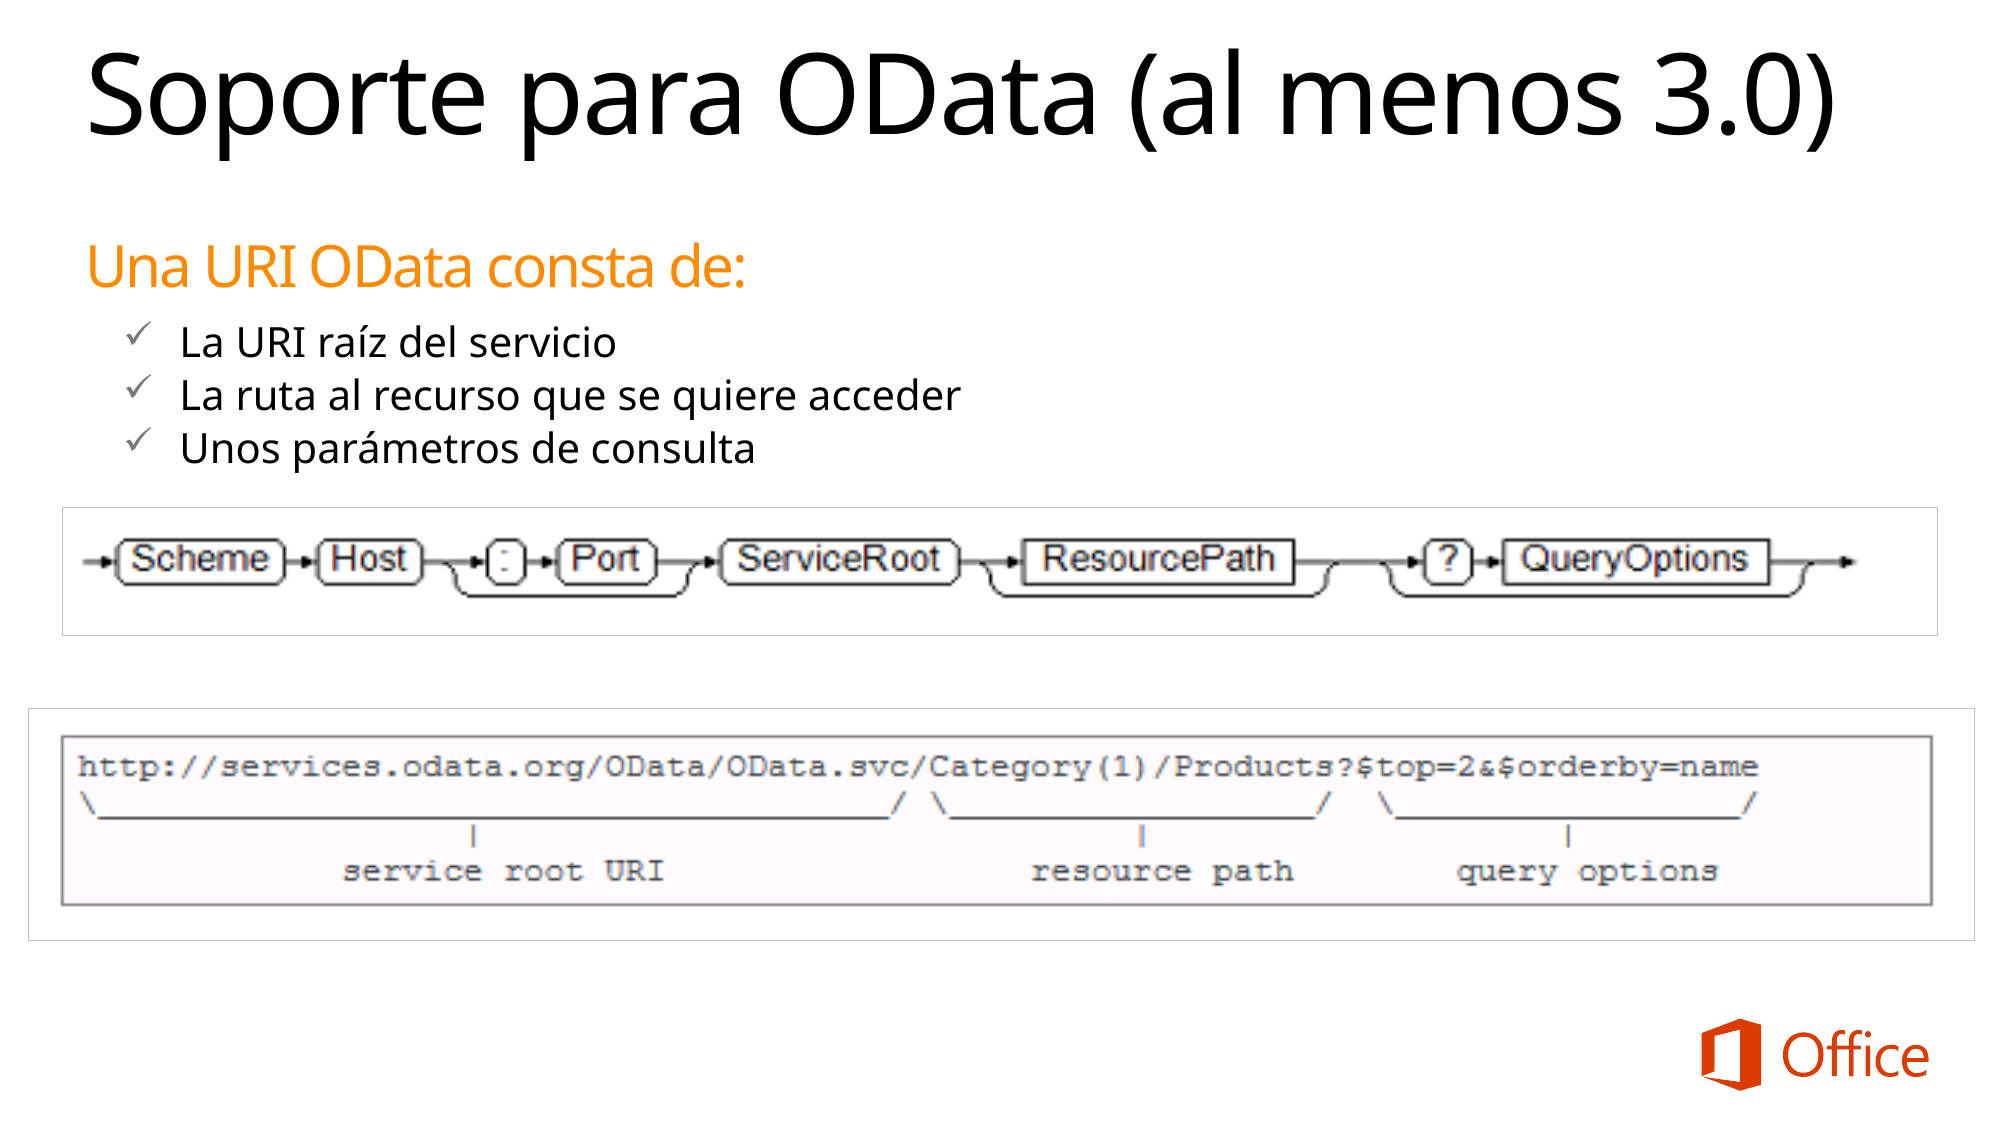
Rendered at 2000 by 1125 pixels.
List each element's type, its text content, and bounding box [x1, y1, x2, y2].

picture [1670, 987, 1960, 1122]
picture [28, 708, 1976, 941]
title Soporte para OData (al menos 3.0) [85, 37, 1914, 161]
picture [61, 507, 1938, 636]
list Una URI OData consta de: La URI raíz del servicio La ruta al recurso que se quiere acceder Unos parámetros de consulta [85, 237, 1914, 507]
